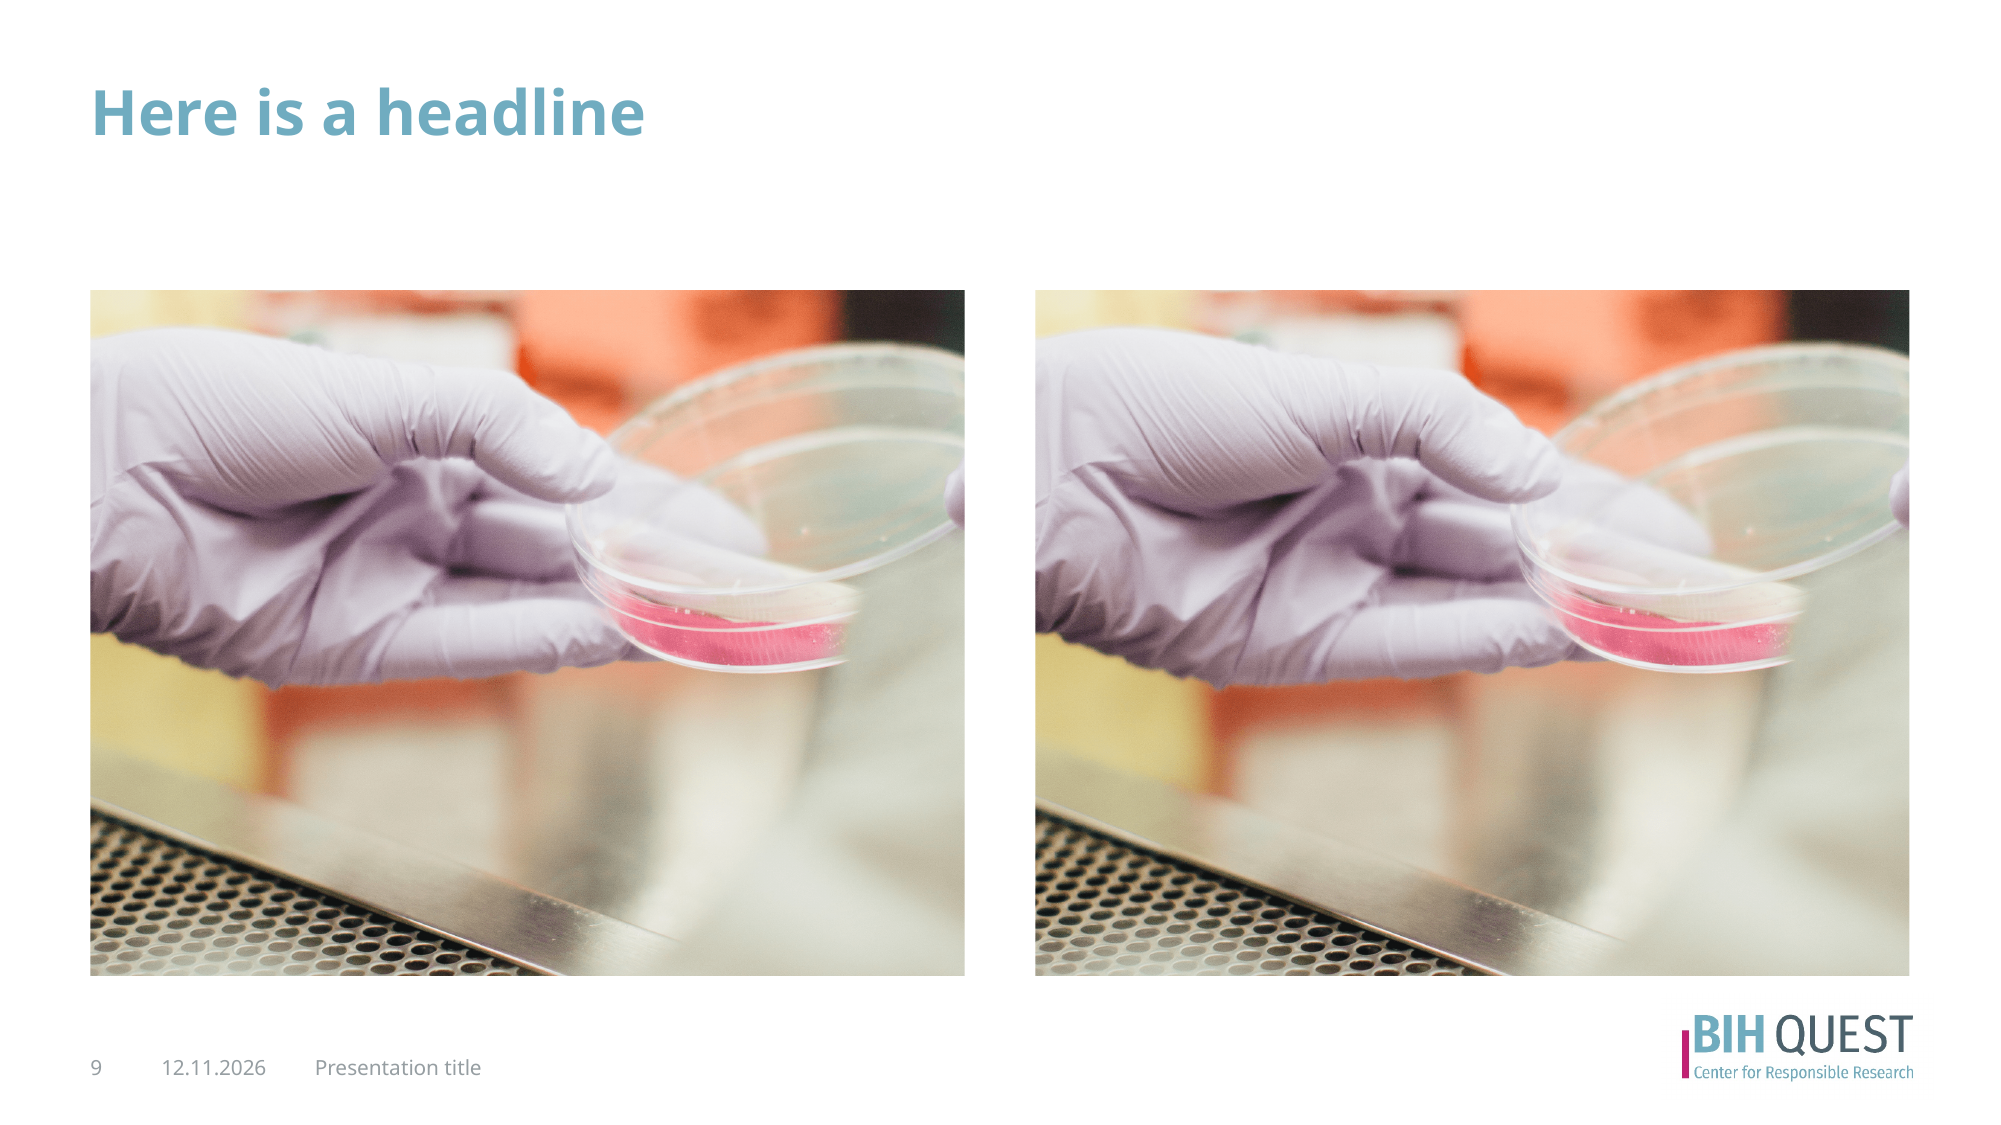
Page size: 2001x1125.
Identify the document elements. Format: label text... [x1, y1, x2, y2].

picture [1035, 290, 1910, 976]
footer Presentation title [314, 1046, 1024, 1083]
title Here is a headline [90, 78, 1721, 220]
picture [90, 290, 965, 976]
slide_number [161, 1046, 292, 1083]
picture [1661, 993, 1934, 1100]
slide_number 9 [90, 1046, 138, 1083]
